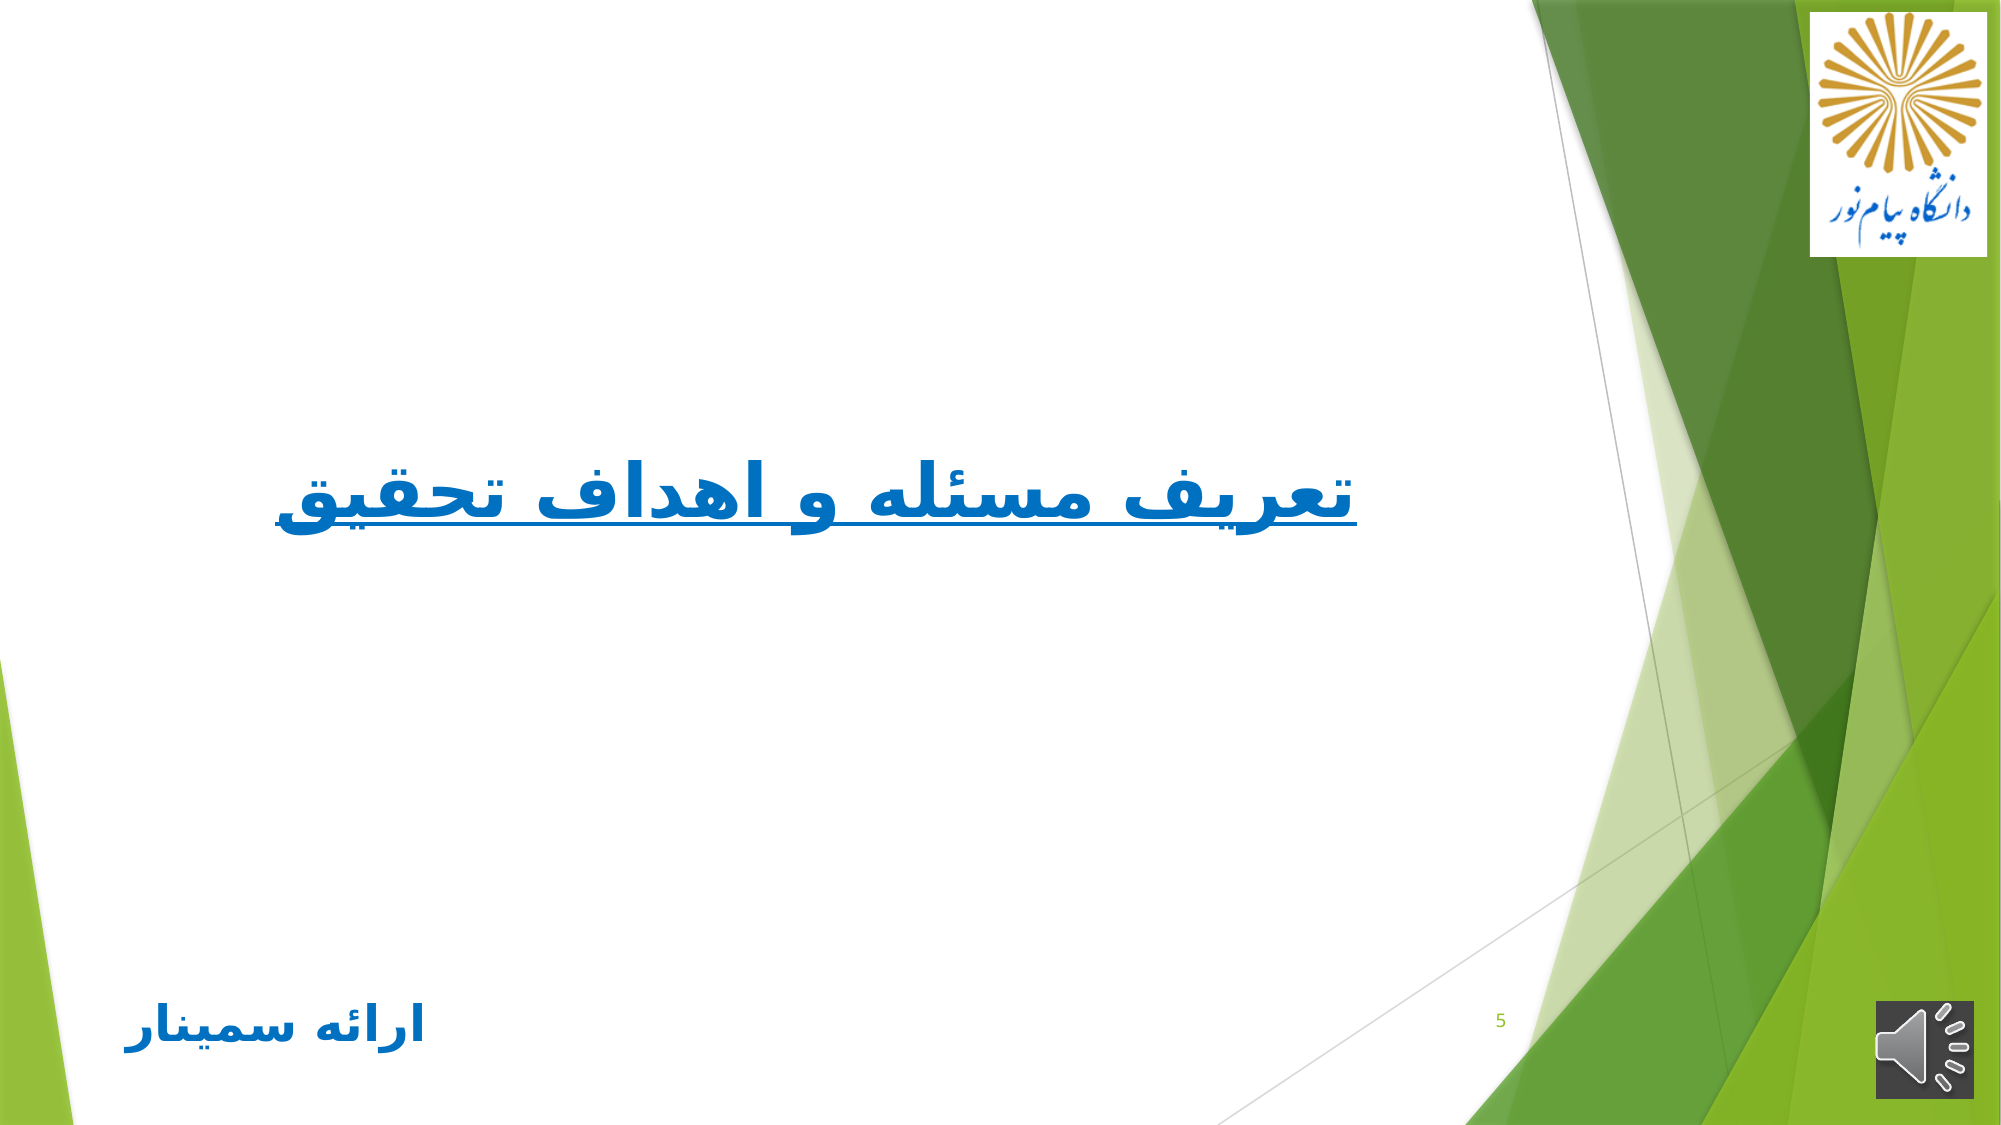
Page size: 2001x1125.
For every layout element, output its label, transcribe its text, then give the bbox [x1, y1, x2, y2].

title تعريف مسئله و اهداف تحقيق [111, 389, 1522, 607]
picture [1809, 12, 1988, 258]
footer ارائه سمینار [111, 991, 1145, 1051]
slide_number 5 [1409, 991, 1522, 1051]
picture [1874, 999, 1976, 1101]
